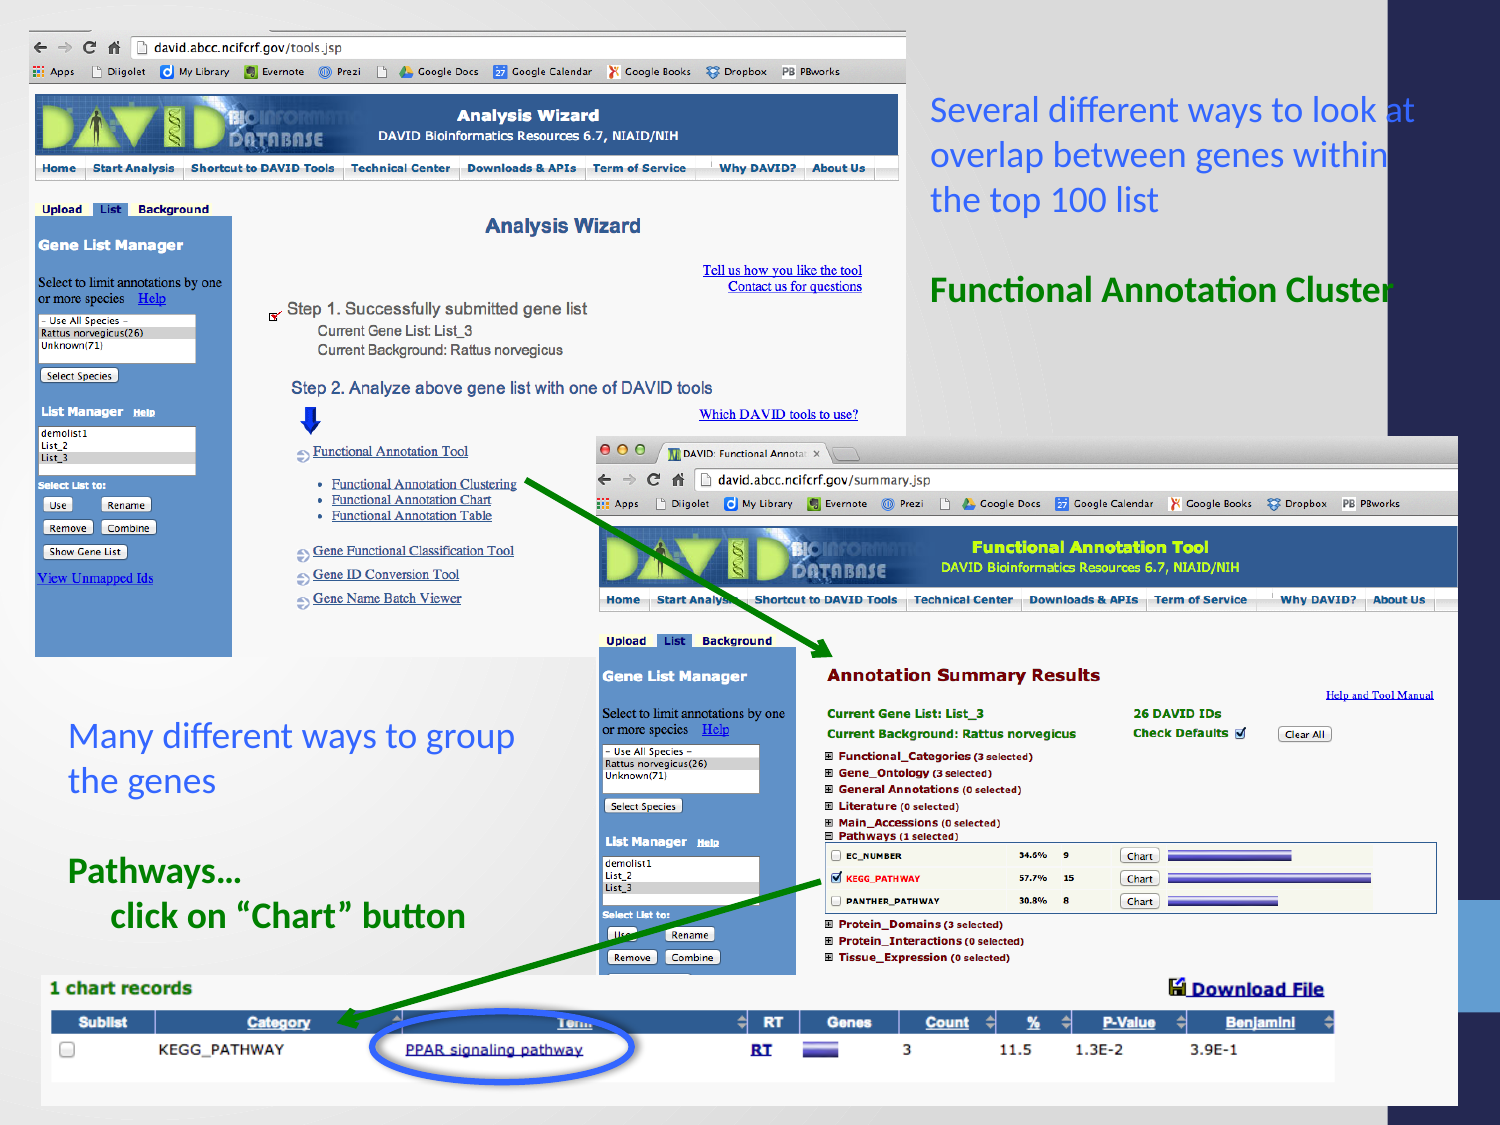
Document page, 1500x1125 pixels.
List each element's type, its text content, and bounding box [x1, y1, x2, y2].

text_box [525, 479, 834, 658]
text_box Many different ways to group the genes Pathways… click on “Chart” button [53, 704, 585, 944]
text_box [336, 880, 822, 1024]
text_box Several different ways to look at overlap between genes within the top 100 list Functional Annotation Cluster [917, 78, 1447, 318]
picture [28, 30, 1459, 1107]
